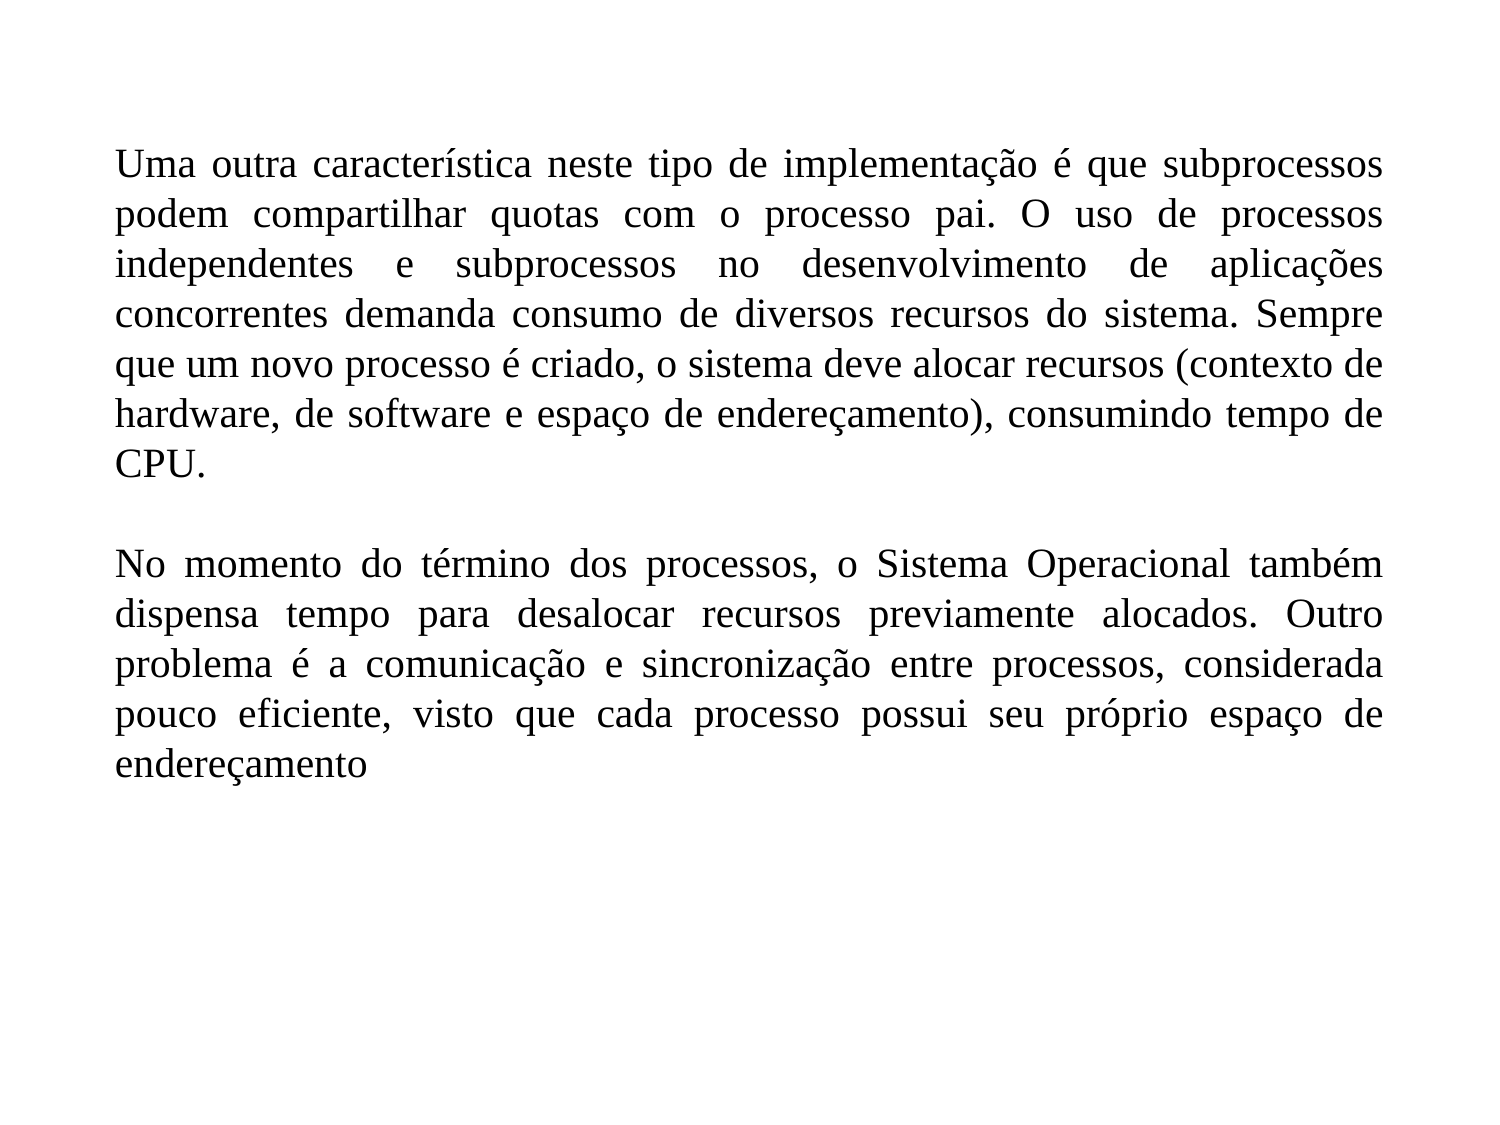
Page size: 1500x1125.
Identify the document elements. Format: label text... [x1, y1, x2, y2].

text_box Uma outra característica neste tipo de implementação é que subprocessos podem compartilhar quotas com o processo pai. O uso de processos independentes e subprocessos no desenvolvimento de aplicações concorrentes demanda consumo de diversos recursos do sistema. Sempre que um novo processo é criado, o sistema deve alocar recursos (contexto de hardware, de software e espaço de endereçamento), consumindo tempo de CPU. No momento do término dos processos, o Sistema Operacional também dispensa tempo para desalocar recursos previamente alocados. Outro problema é a comunicação e sincronização entre processos, considerada pouco eficiente, visto que cada processo possui seu próprio espaço de endereçamento [100, 78, 1400, 794]
